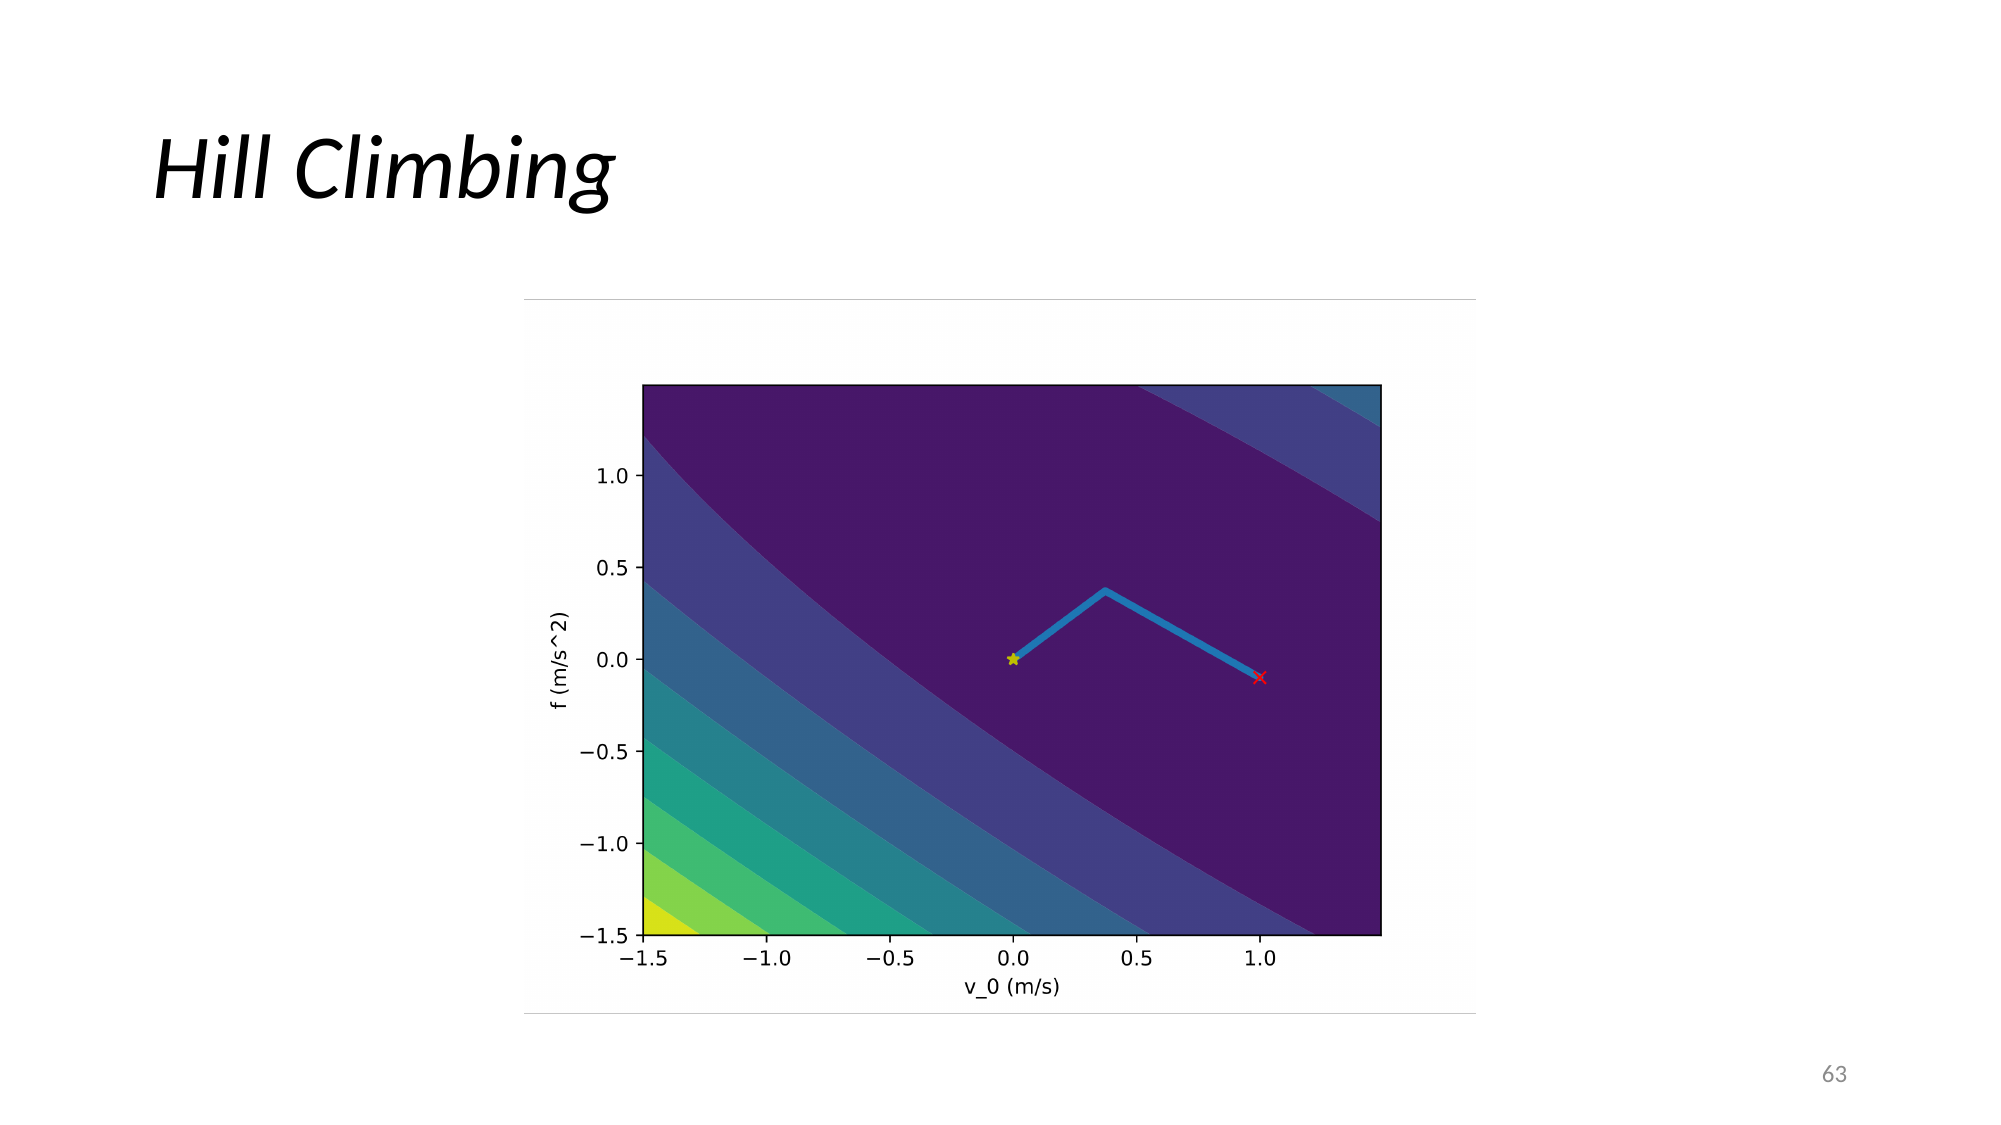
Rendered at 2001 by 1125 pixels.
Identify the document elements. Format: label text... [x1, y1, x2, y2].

title Hill Climbing [137, 59, 1863, 278]
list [524, 299, 1476, 1014]
slide_number 63 [1412, 1042, 1863, 1103]
